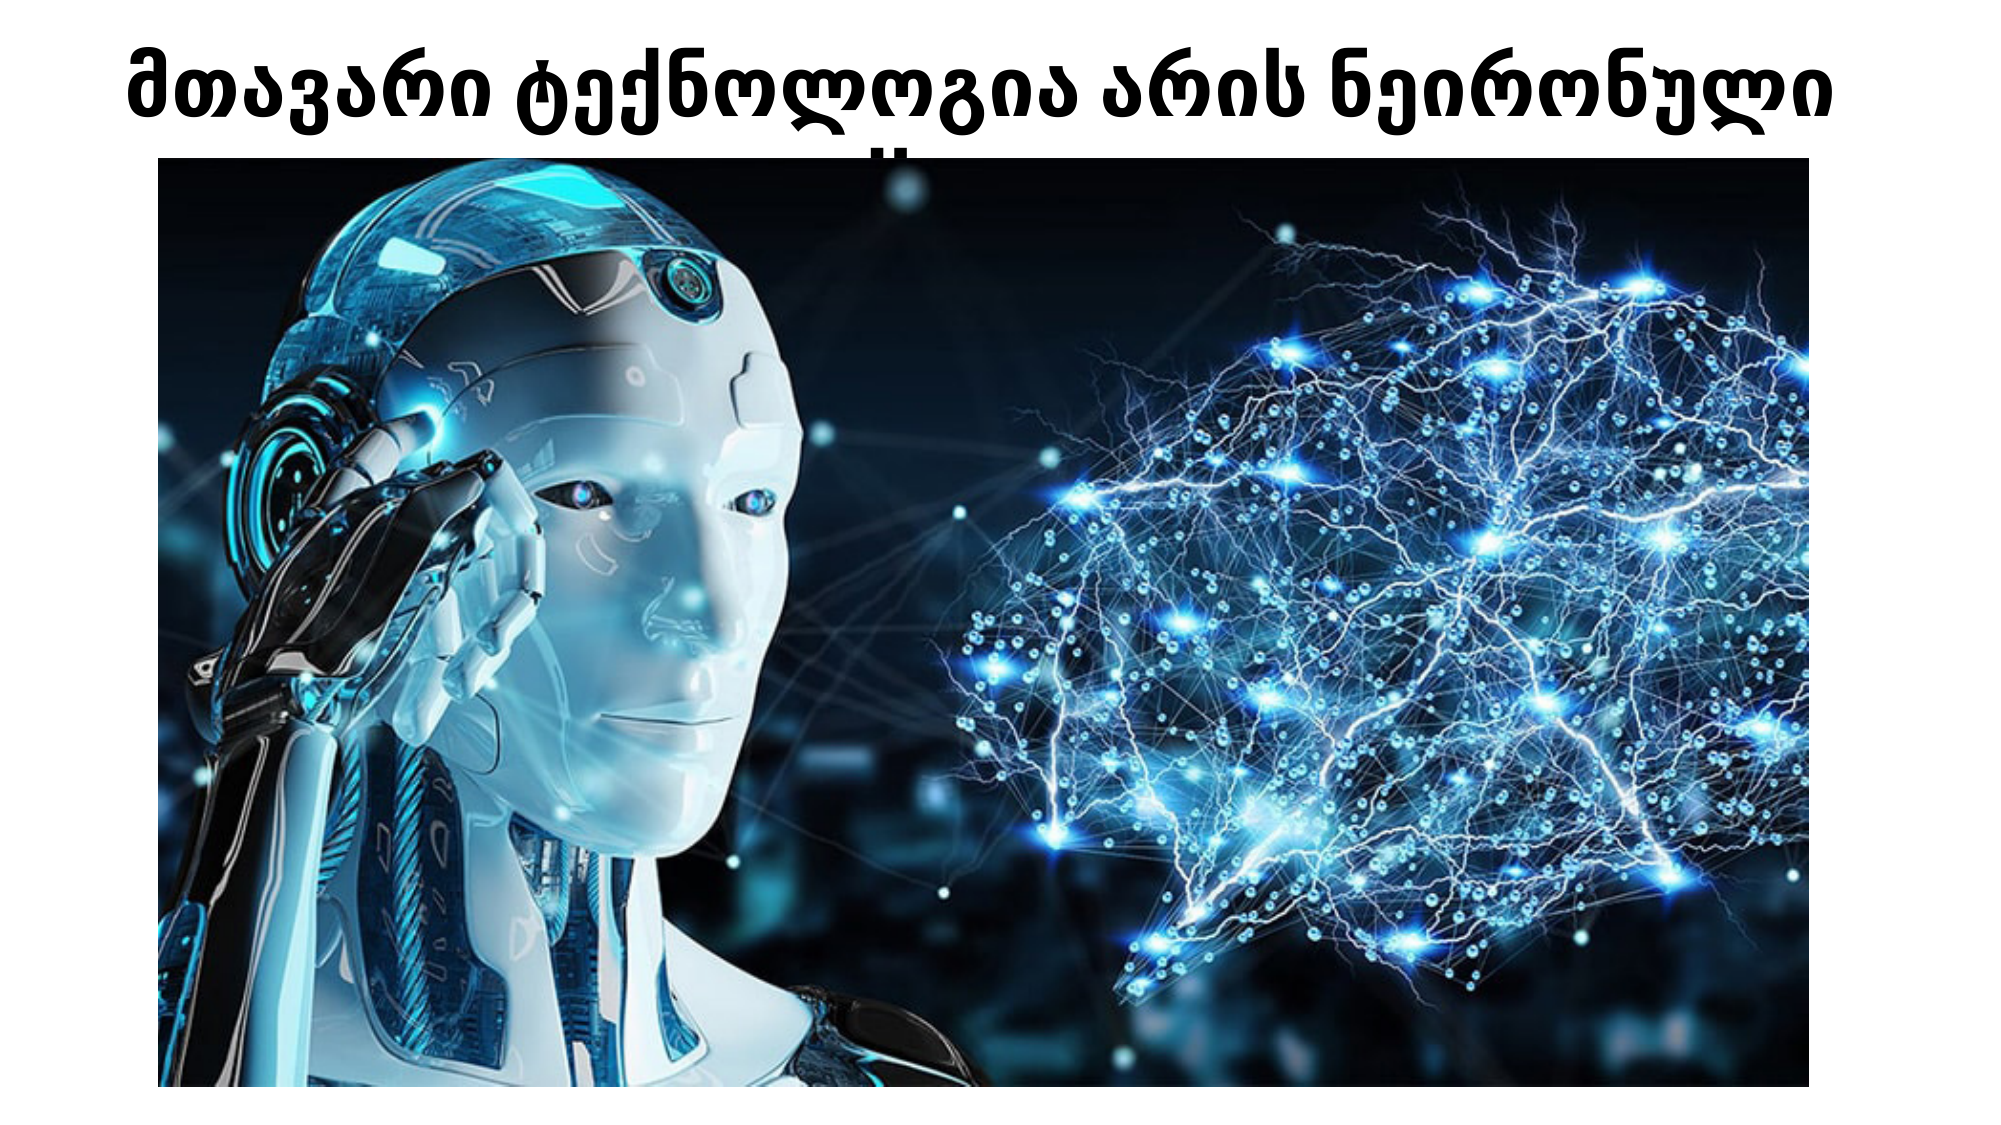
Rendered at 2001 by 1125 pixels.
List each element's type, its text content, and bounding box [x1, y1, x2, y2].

picture [158, 158, 1809, 1087]
text_box მთავარი ტექნოლოგია არის ნეირონული ქსელი [0, 25, 1984, 241]
